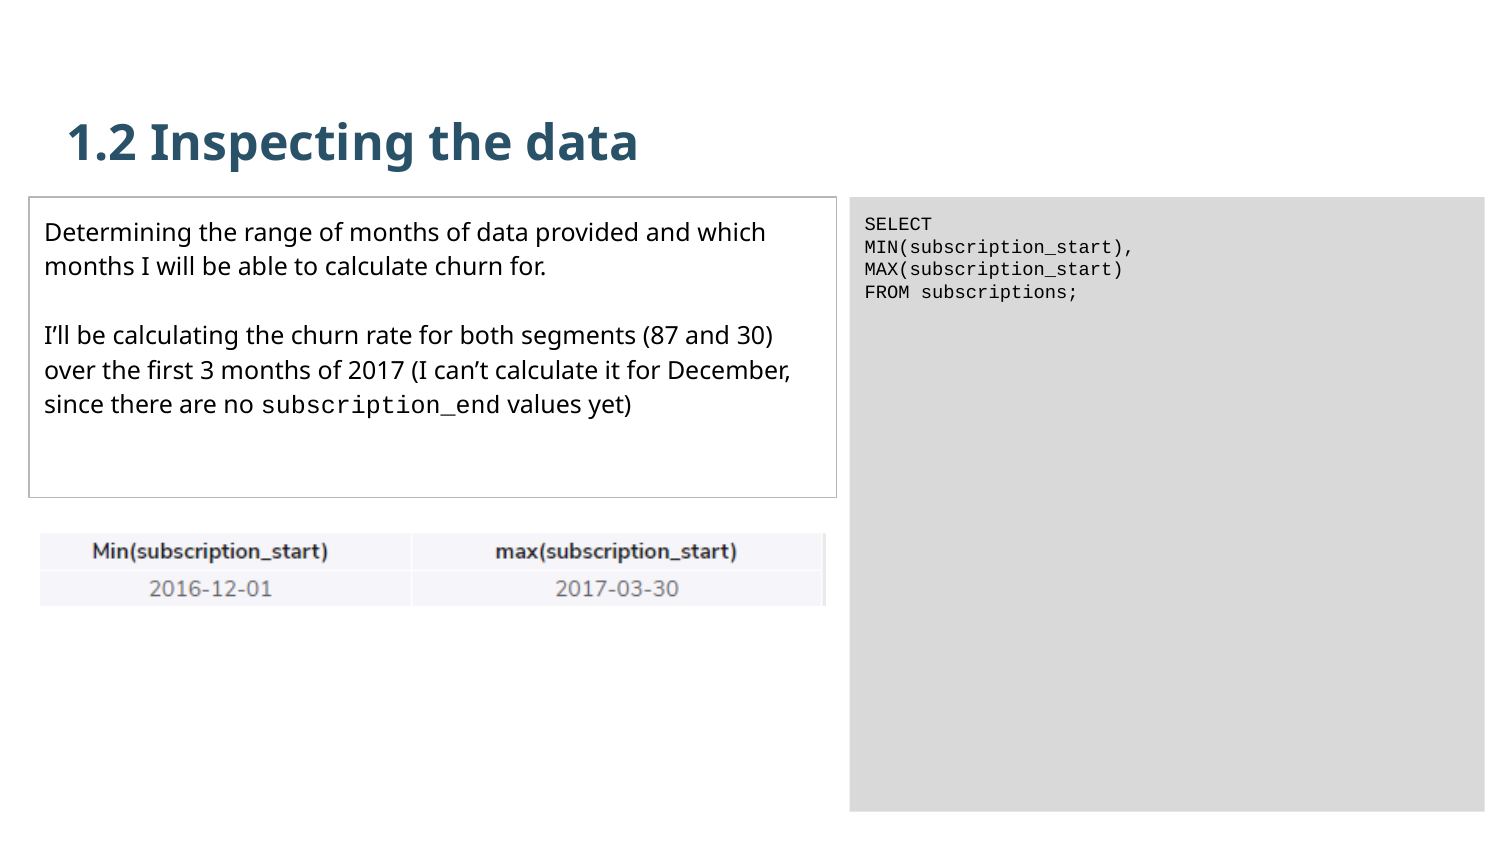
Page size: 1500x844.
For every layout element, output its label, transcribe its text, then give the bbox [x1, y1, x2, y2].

text_box 1.2 Inspecting the data [51, 48, 1449, 186]
text_box Determining the range of months of data provided and which months I will be able to calculate churn for. I’ll be calculating the churn rate for both segments (87 and 30) over the first 3 months of 2017 (I can’t calculate it for December, since there are no subscription_end values yet) [29, 197, 837, 498]
text_box SELECT MIN(subscription_start), MAX(subscription_start) FROM subscriptions; [849, 197, 1485, 812]
picture [40, 531, 826, 606]
